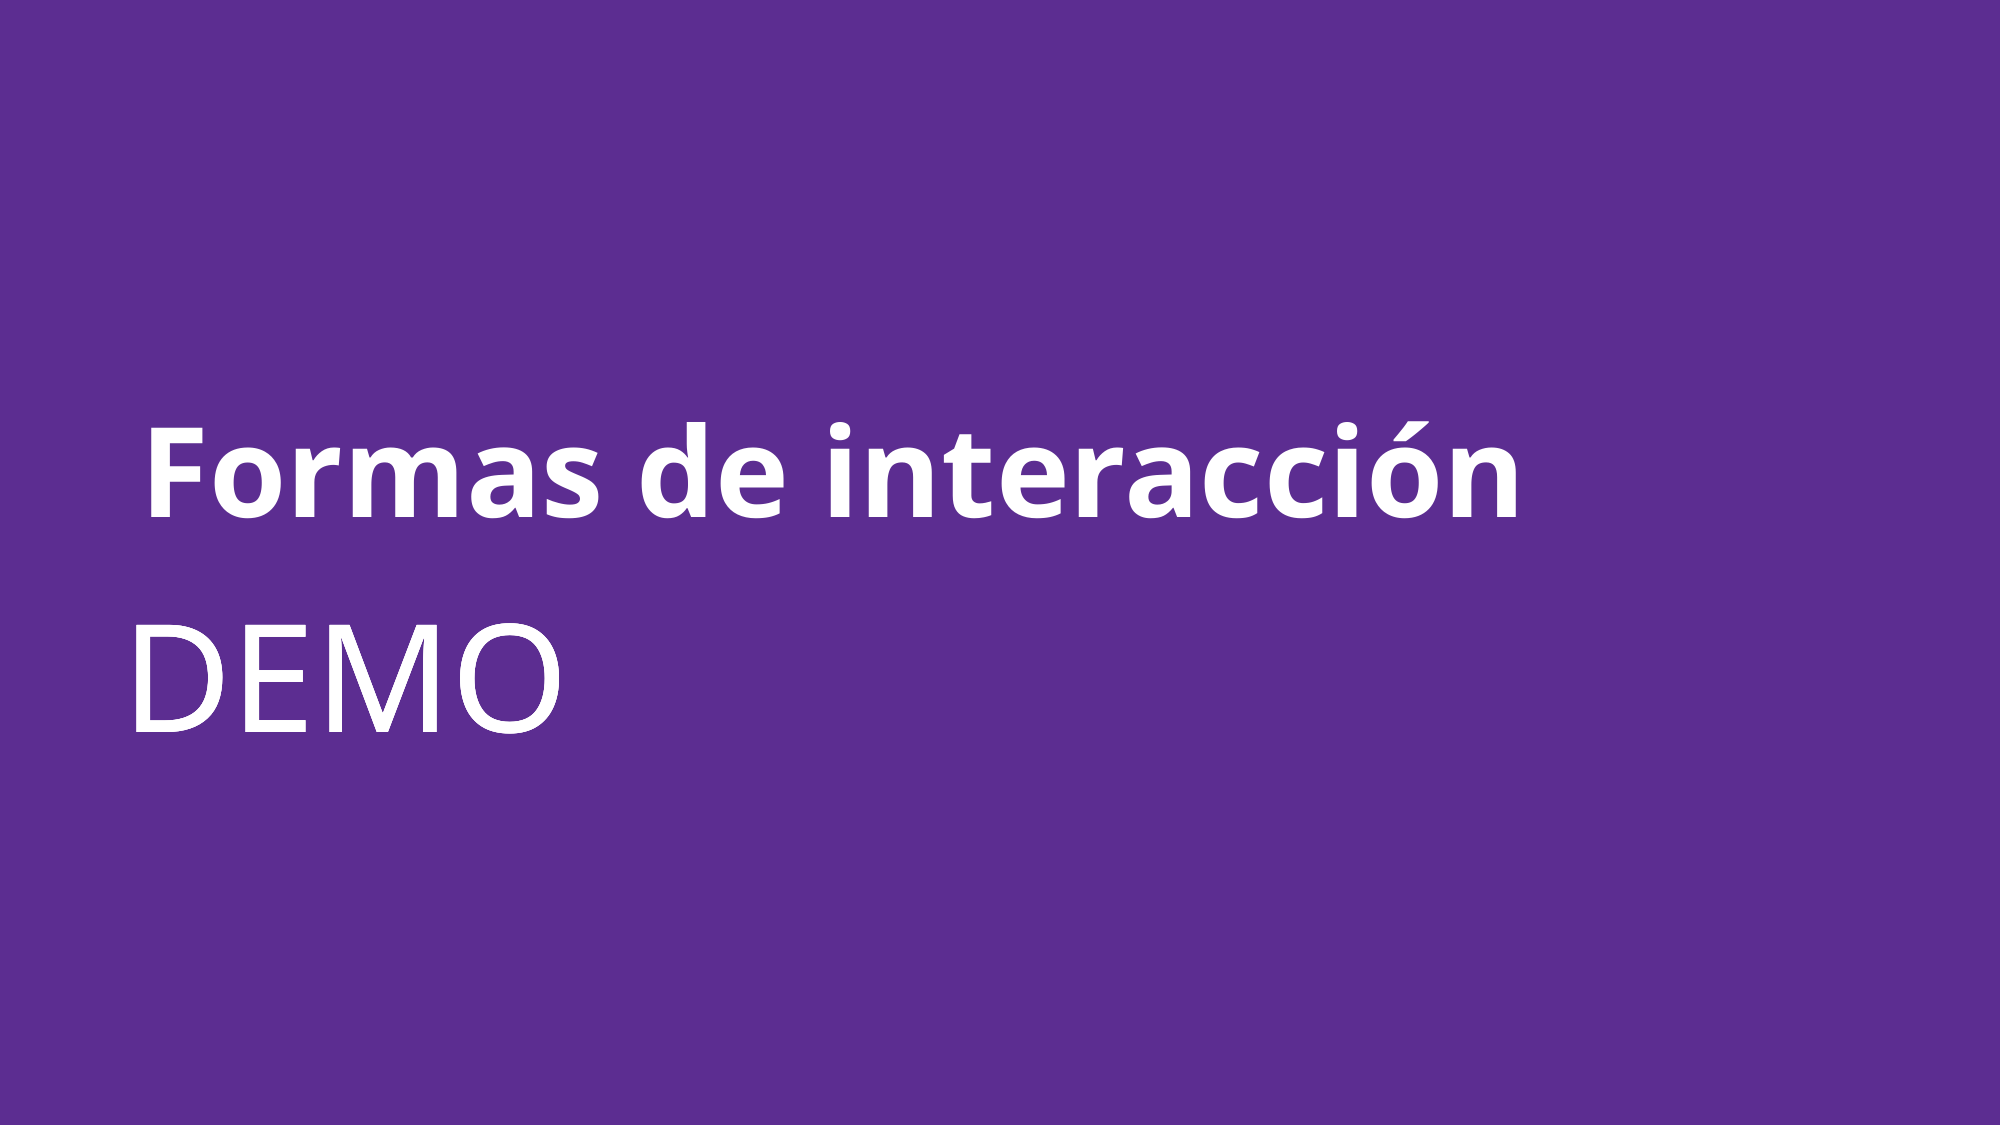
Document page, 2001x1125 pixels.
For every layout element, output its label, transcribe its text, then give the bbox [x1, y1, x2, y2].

title Formas de interacción [118, 120, 1882, 563]
